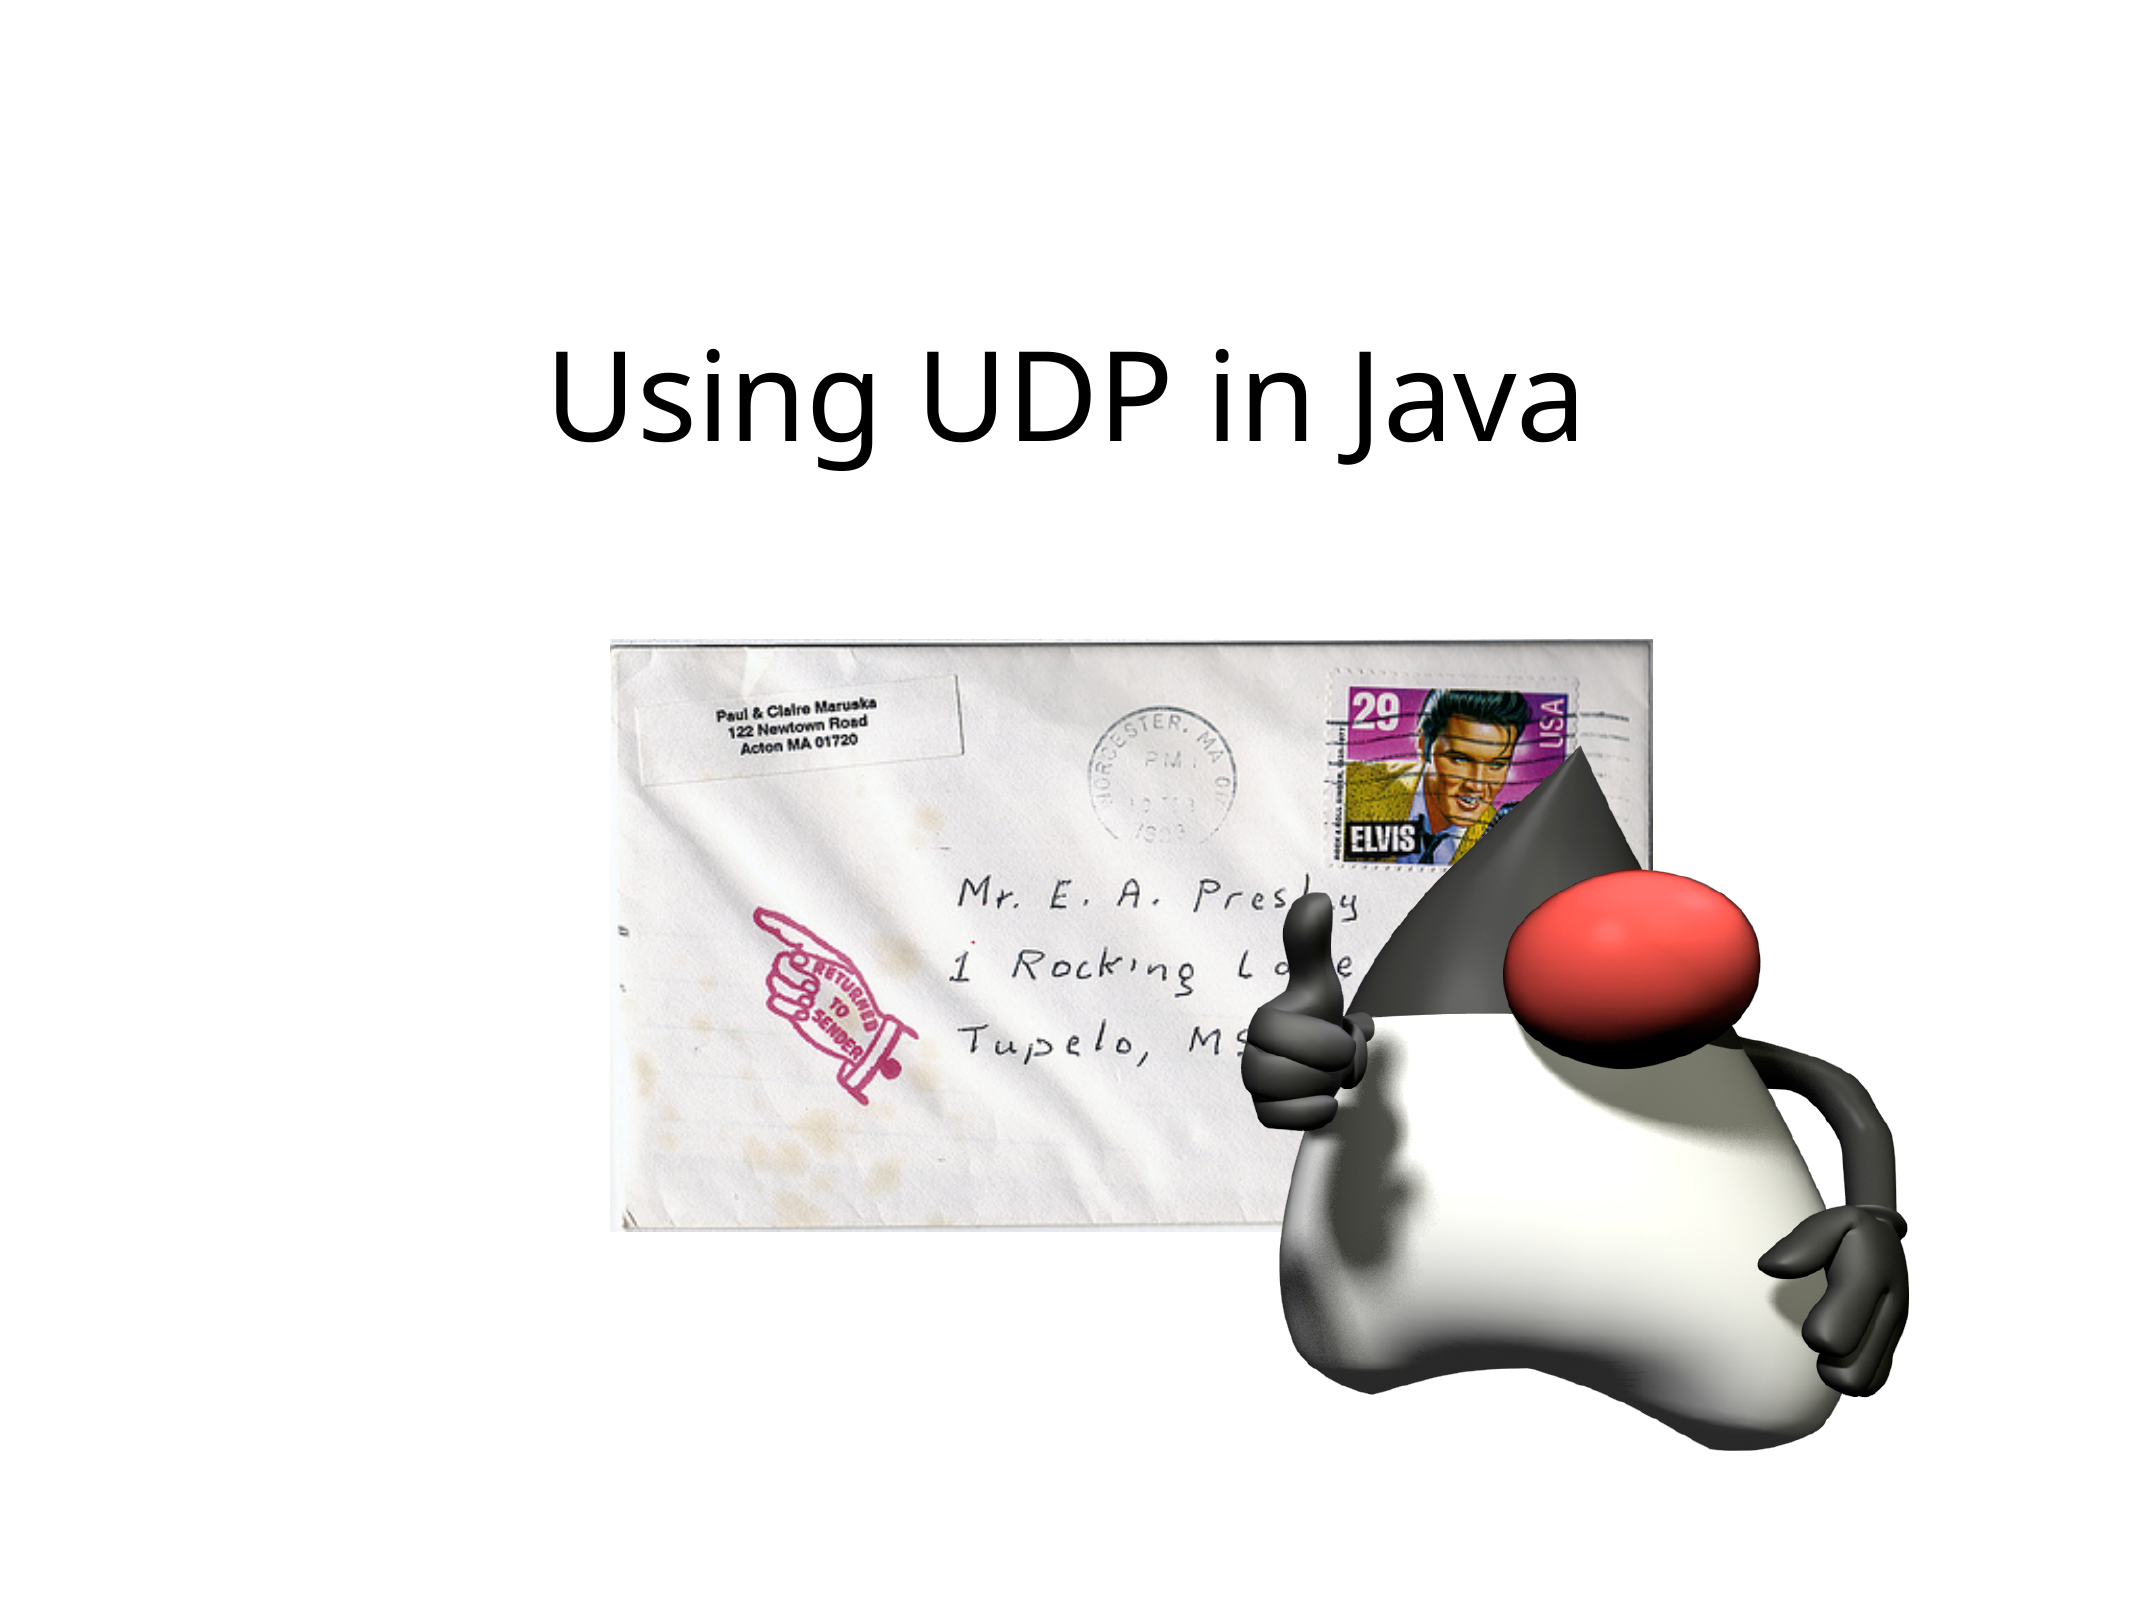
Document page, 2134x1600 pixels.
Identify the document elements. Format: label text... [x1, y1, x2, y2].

title Using UDP in Java [93, 199, 2041, 584]
picture [610, 639, 1909, 1452]
